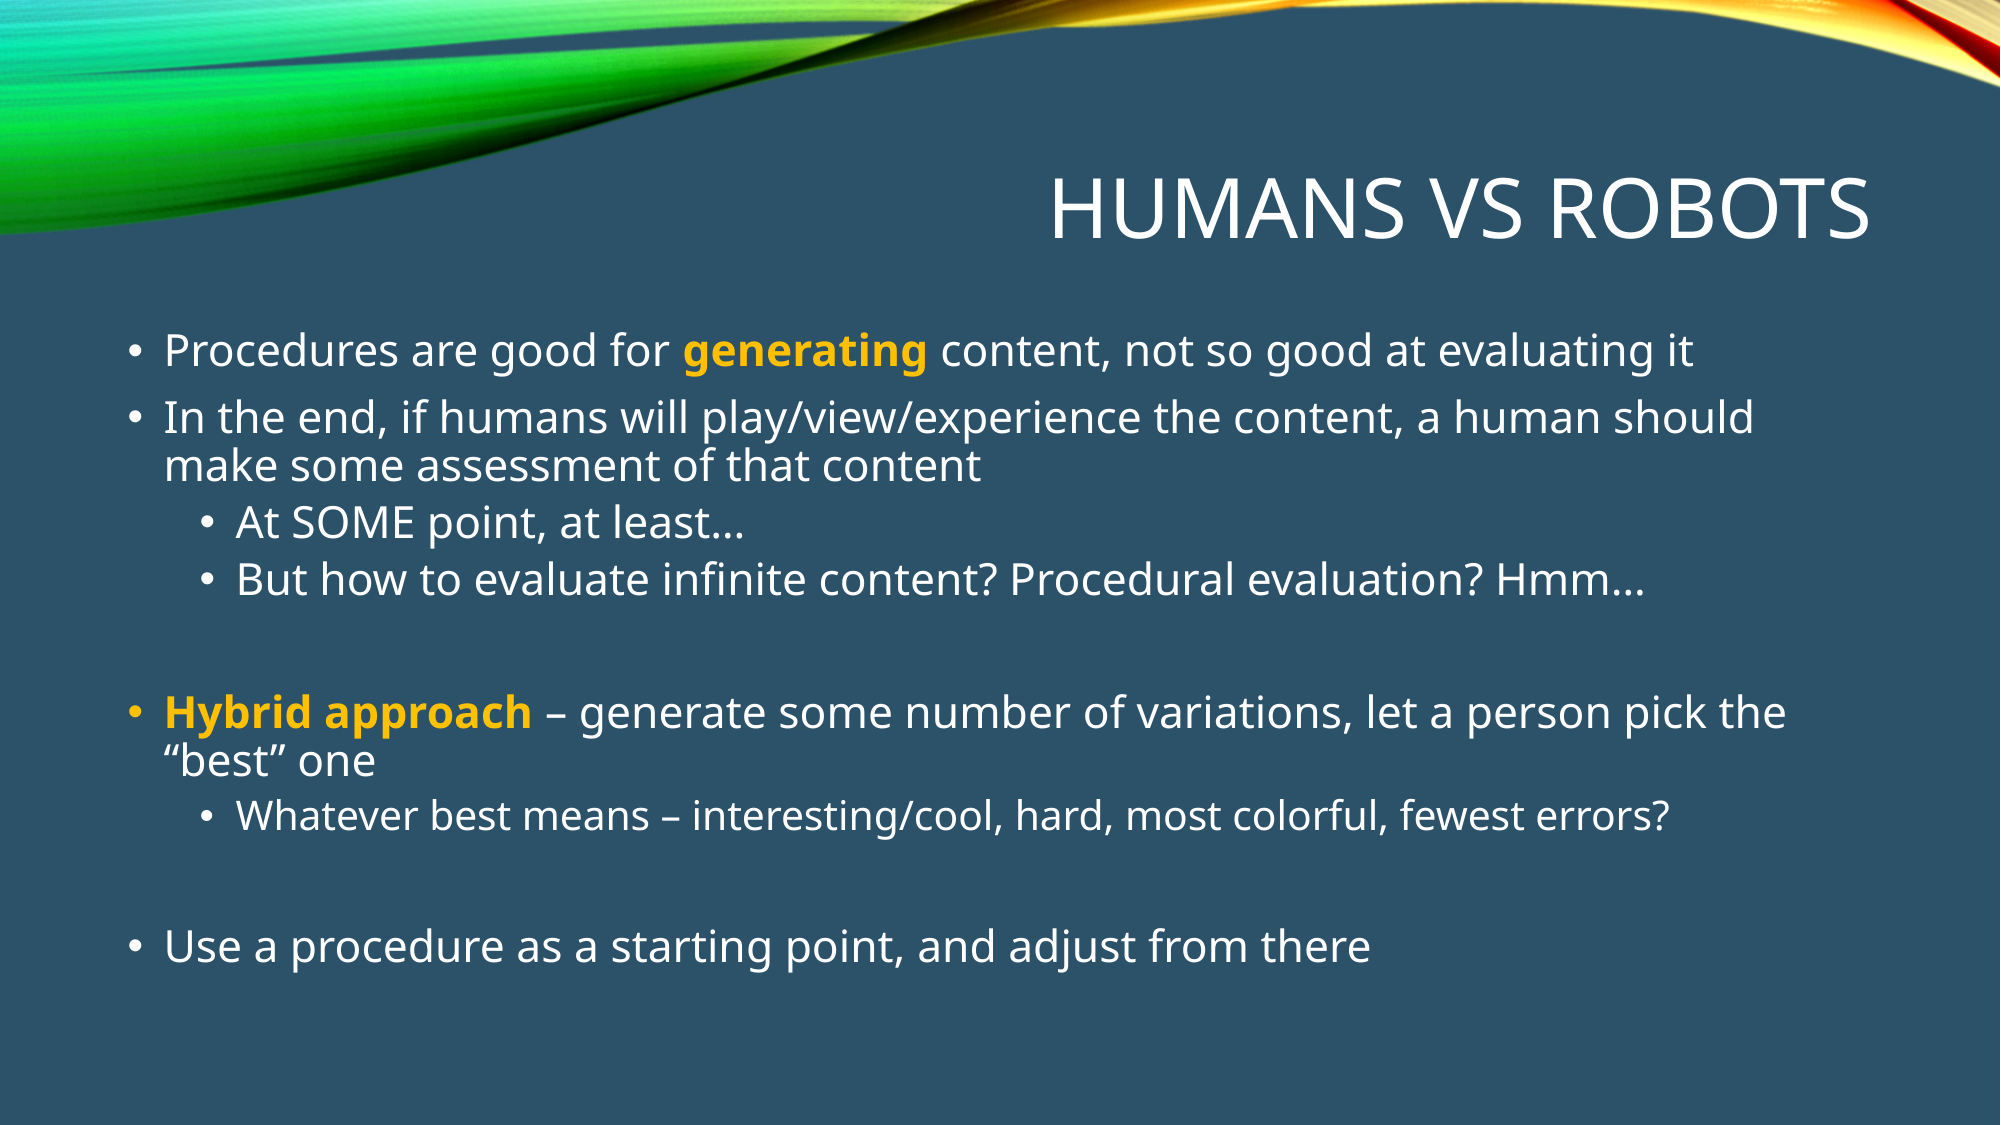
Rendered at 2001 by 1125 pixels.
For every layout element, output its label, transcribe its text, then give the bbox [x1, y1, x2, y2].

list Procedures are good for generating content, not so good at evaluating it In the end, if humans will play/view/experience the content, a human should make some assessment of that content At SOME point, at least… But how to evaluate infinite content? Procedural evaluation? Hmm… Hybrid approach – generate some number of variations, let a person pick the “best” one Whatever best means – interesting/cool, hard, most colorful, fewest errors? Use a procedure as a starting point, and adjust from there [112, 320, 1888, 982]
picture [0, 0, 2000, 237]
title Humans vs robots [474, 125, 1888, 299]
